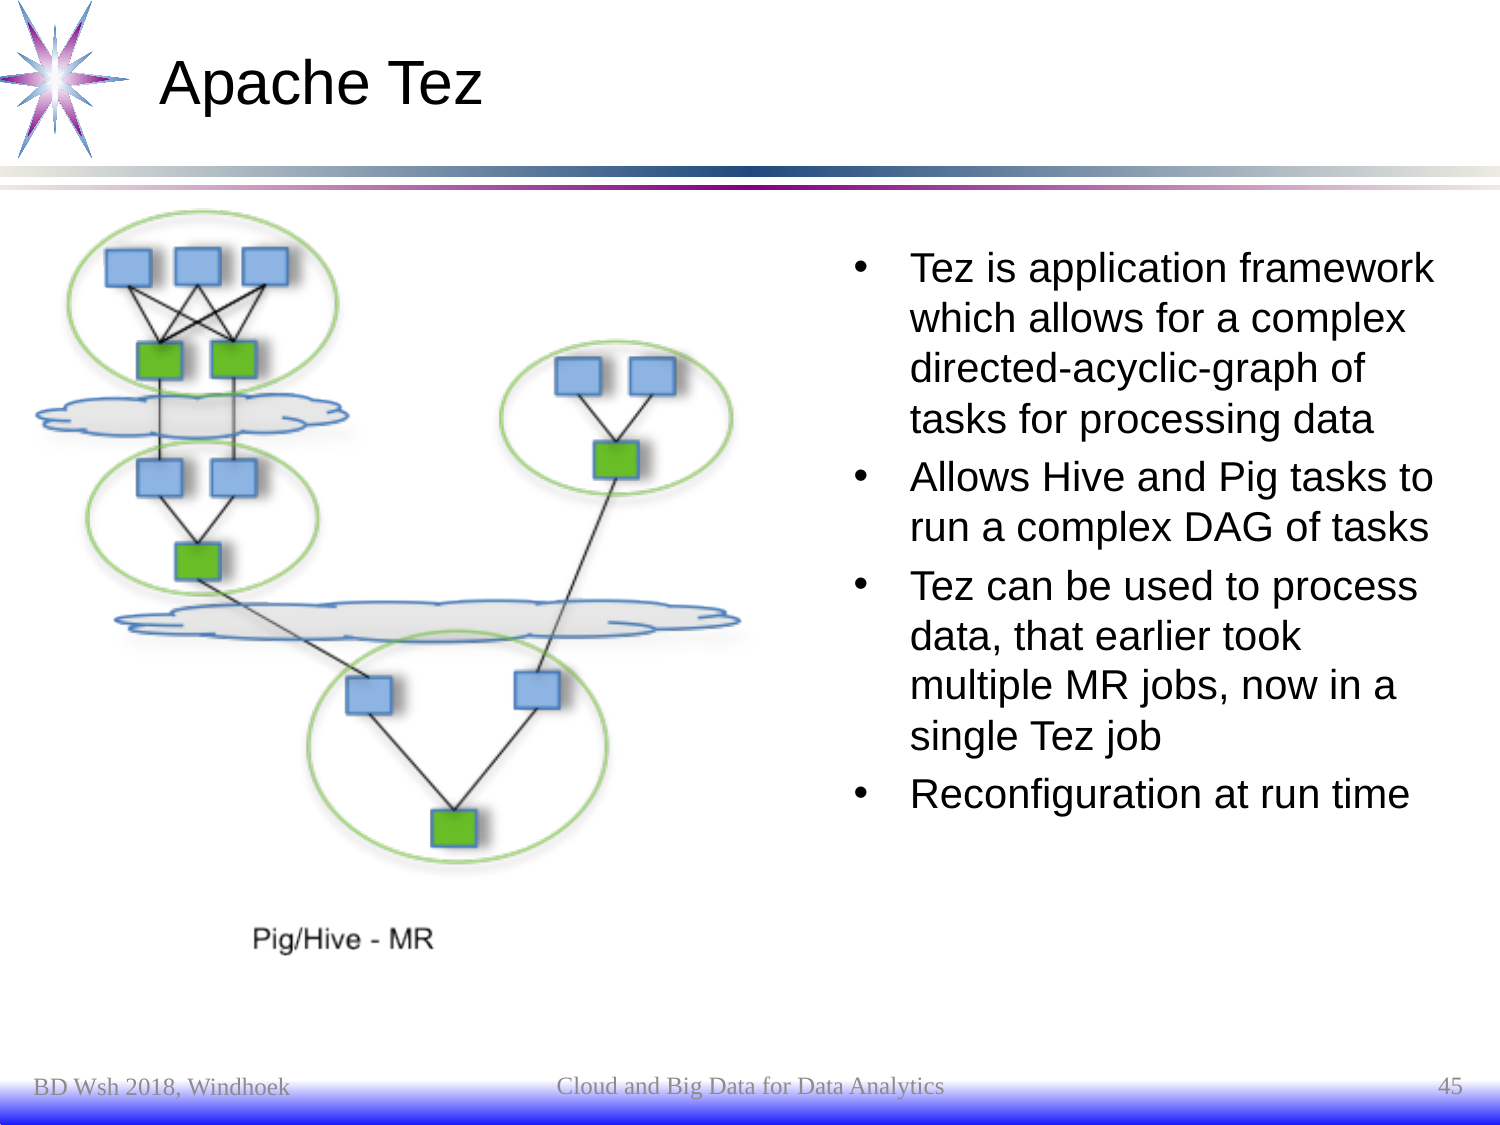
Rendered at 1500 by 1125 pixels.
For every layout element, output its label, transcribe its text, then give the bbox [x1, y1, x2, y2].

slide_number 45 [1128, 1064, 1478, 1106]
slide_number BD Wsh 2018, Windhoek [18, 1064, 390, 1106]
picture [18, 203, 776, 972]
list Tez is application framework which allows for a complex directed-acyclic-graph of tasks for processing data Allows Hive and Pig tasks to run a complex DAG of tasks Tez can be used to process data, that earlier took multiple MR jobs, now in a single Tez job Reconfiguration at run time [838, 233, 1471, 1035]
footer Cloud and Big Data for Data Analytics [513, 1063, 989, 1106]
title Apache Tez [147, 24, 1425, 135]
